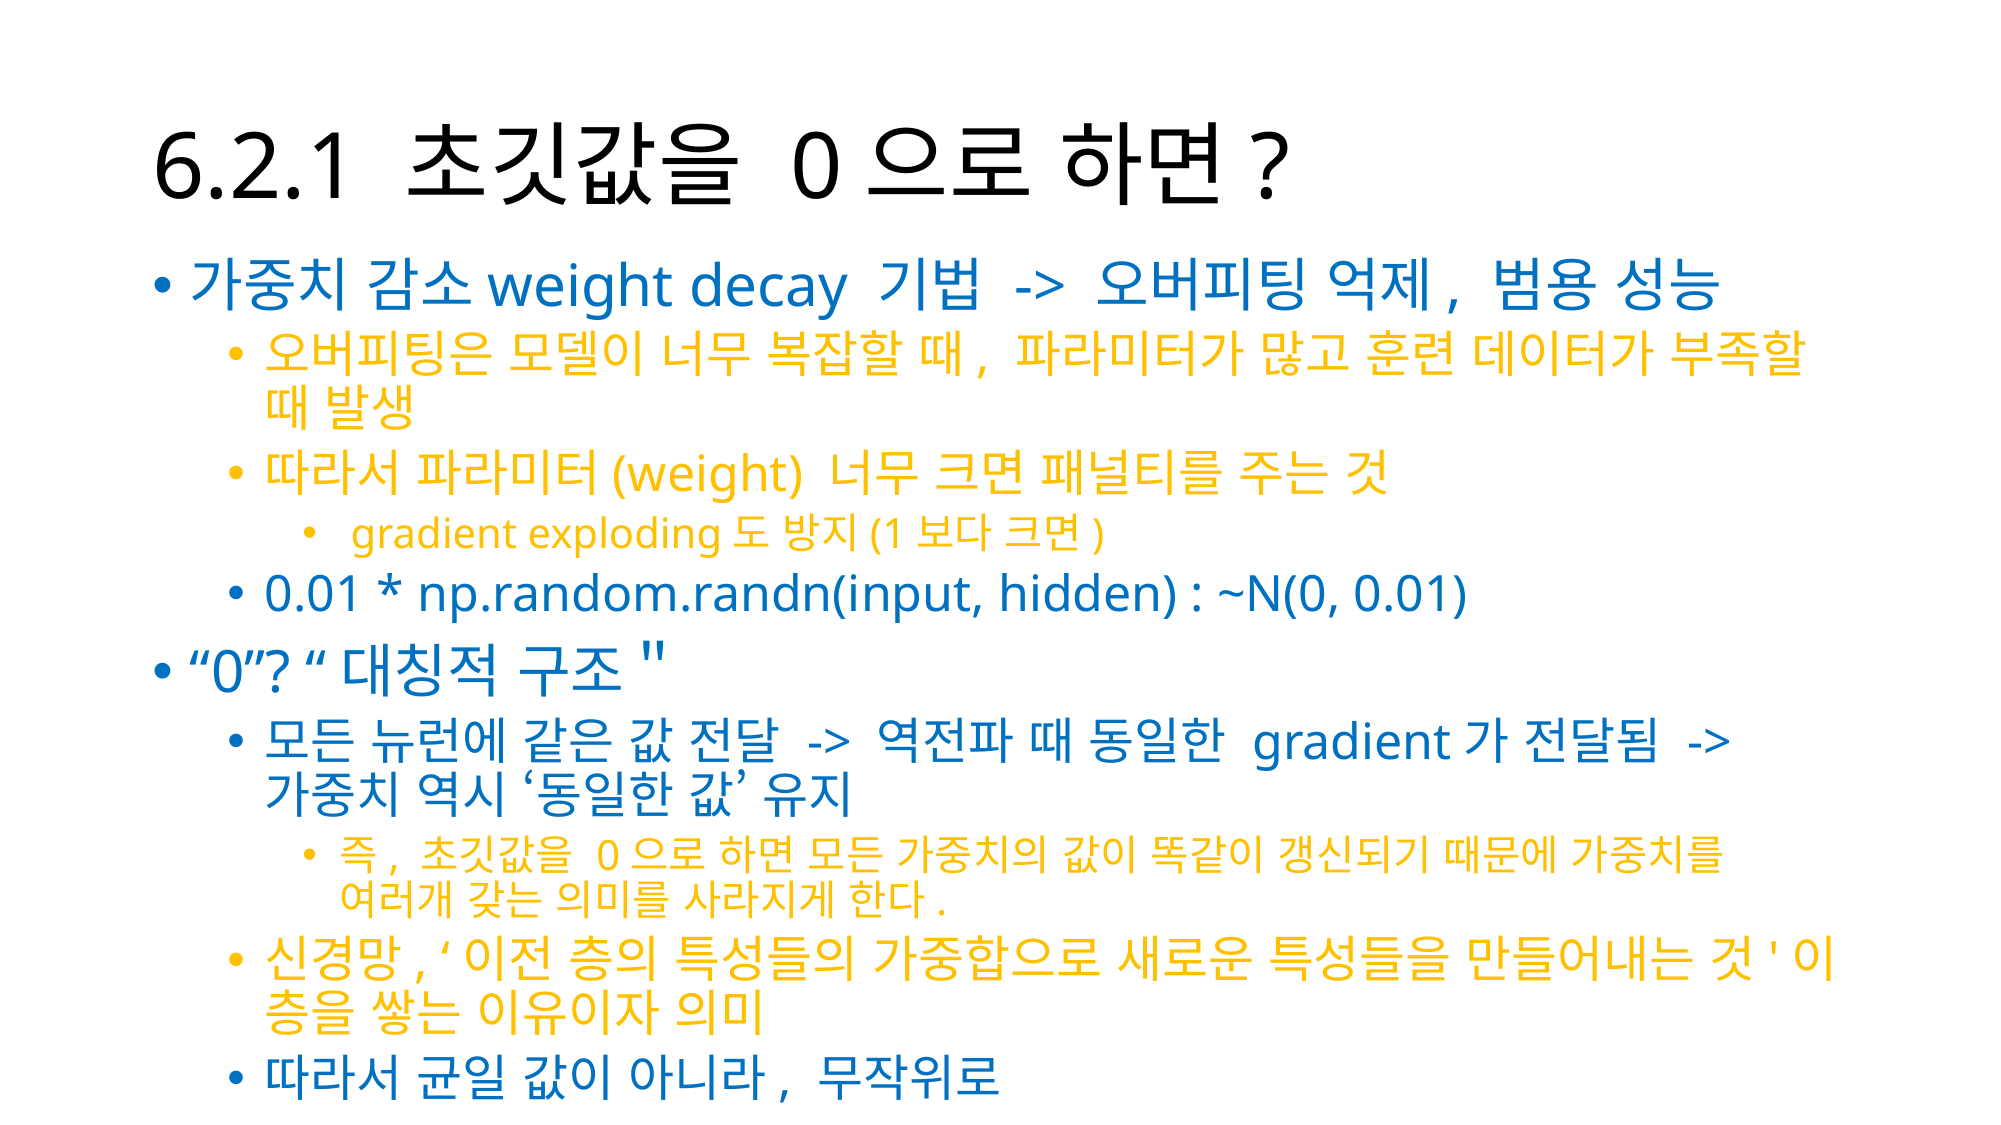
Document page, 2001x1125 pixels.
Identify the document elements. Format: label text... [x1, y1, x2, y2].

list 가중치 감소weight decay 기법 -> 오버피팅 억제, 범용 성능 오버피팅은 모델이 너무 복잡할 때, 파라미터가 많고 훈련 데이터가 부족할 때 발생 따라서 파라미터(weight) 너무 크면 패널티를 주는 것 gradient exploding도 방지(1보다 크면) 0.01 * np.random.randn(input, hidden) : ~N(0, 0.01) “0”? “대칭적 구조＂ 모든 뉴런에 같은 값 전달 -> 역전파 때 동일한 gradient가 전달됨 -> 가중치 역시 ‘동일한 값’ 유지 즉, 초깃값을 0으로 하면 모든 가중치의 값이 똑같이 갱신되기 때문에 가중치를 여러개 갖는 의미를 사라지게 한다. 신경망, ‘이전 층의 특성들의 가중합으로 새로운 특성들을 만들어내는 것'이 층을 쌓는 이유이자 의미 따라서 균일 값이 아니라, 무작위로 [137, 248, 1863, 1125]
title 6.2.1 초깃값을 0으로 하면? [137, 59, 1863, 248]
